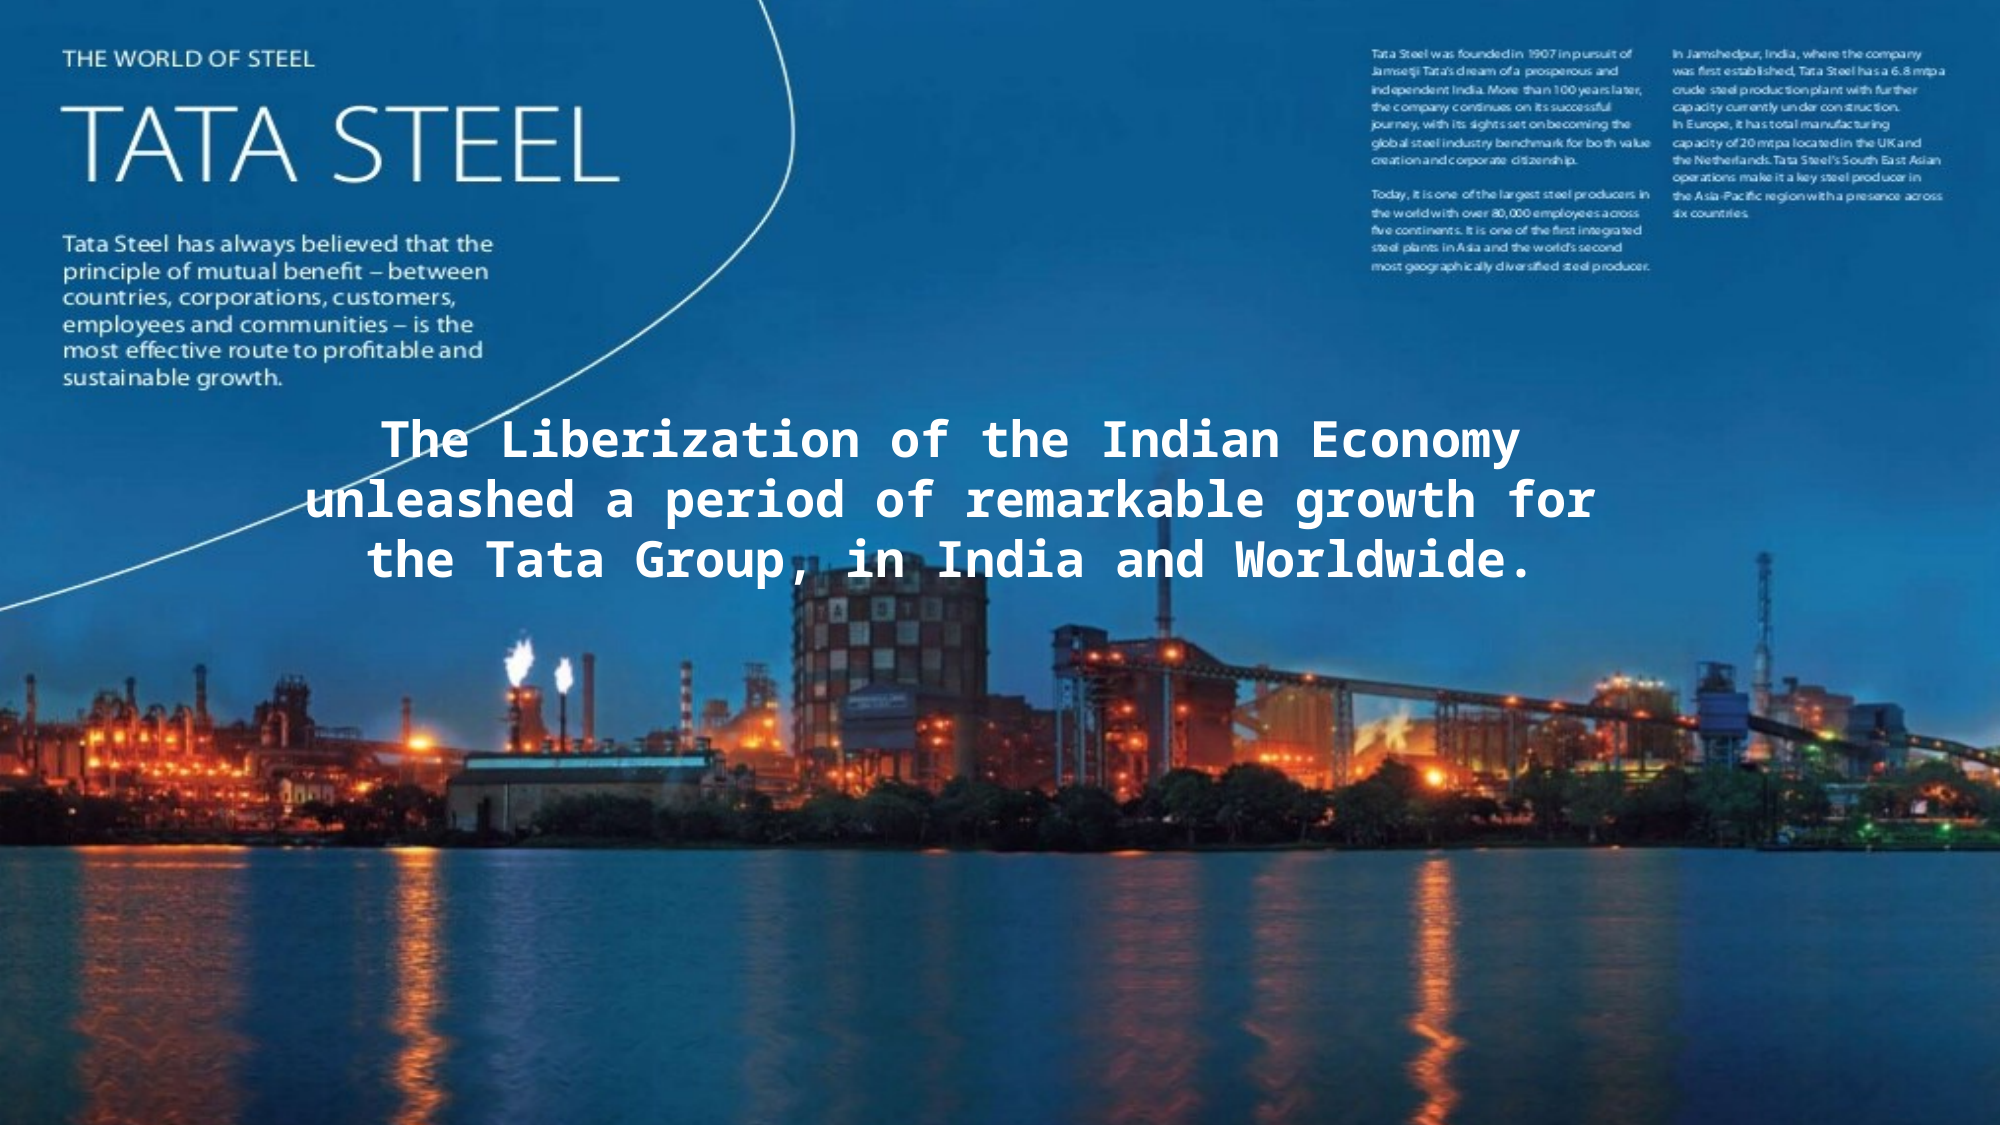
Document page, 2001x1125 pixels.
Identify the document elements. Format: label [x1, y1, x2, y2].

list [0, 0, 2000, 1125]
